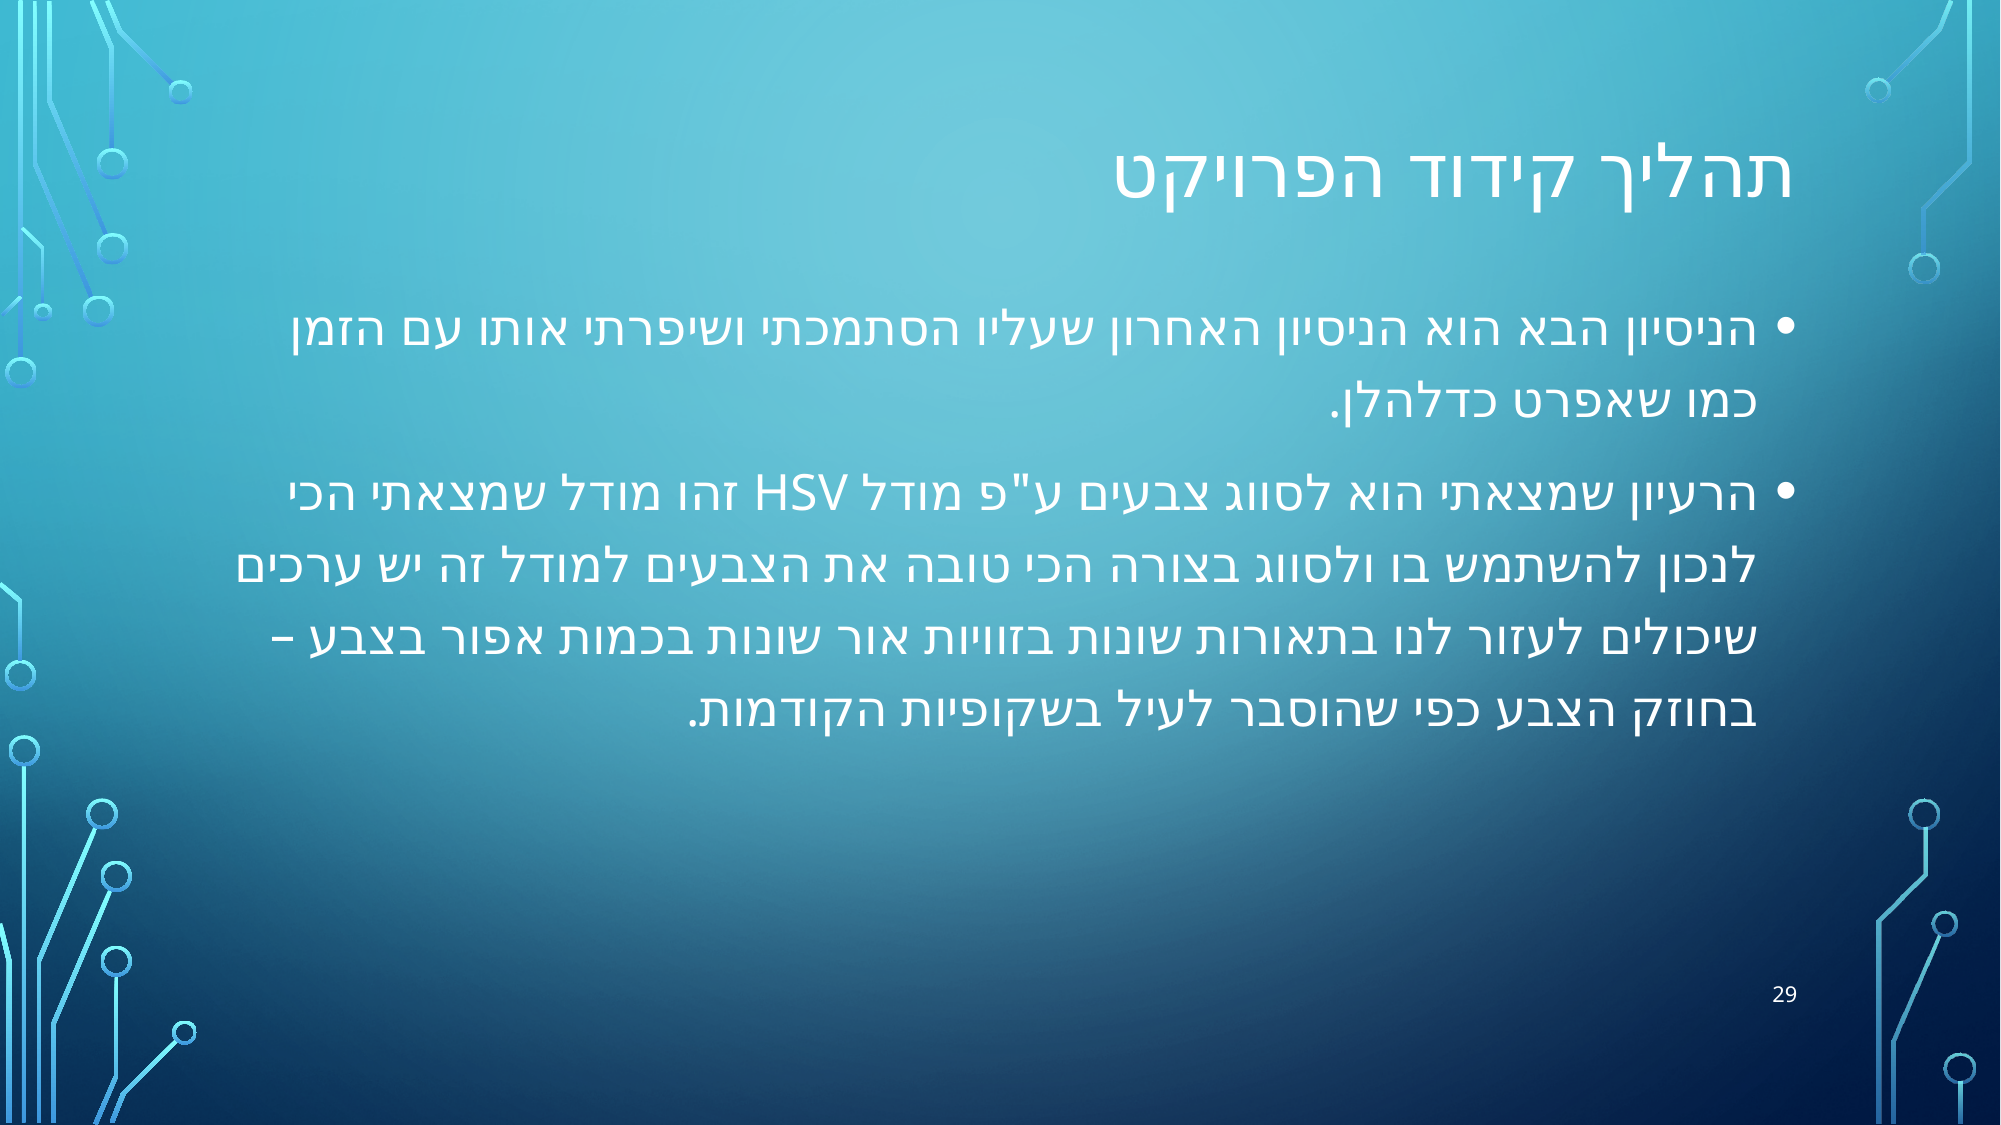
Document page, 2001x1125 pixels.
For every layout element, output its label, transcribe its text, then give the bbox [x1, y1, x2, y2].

title תהליך קידוד הפרויקט [187, 51, 1813, 294]
slide_number 29 [1685, 965, 1813, 1025]
list הניסיון הבא הוא הניסיון האחרון שעליו הסתמכתי ושיפרתי אותו עם הזמן כמו שאפרט כדלהלן. הרעיון שמצאתי הוא לסווג צבעים ע"פ מודל HSV זהו מודל שמצאתי הכי לנכון להשתמש בו ולסווג בצורה הכי טובה את הצבעים למודל זה יש ערכים שיכולים לעזור לנו בתאורות שונות בזוויות אור שונות בכמות אפור בצבע – בחוזק הצבע כפי שהוסבר לעיל בשקופיות הקודמות. [208, 275, 1813, 999]
